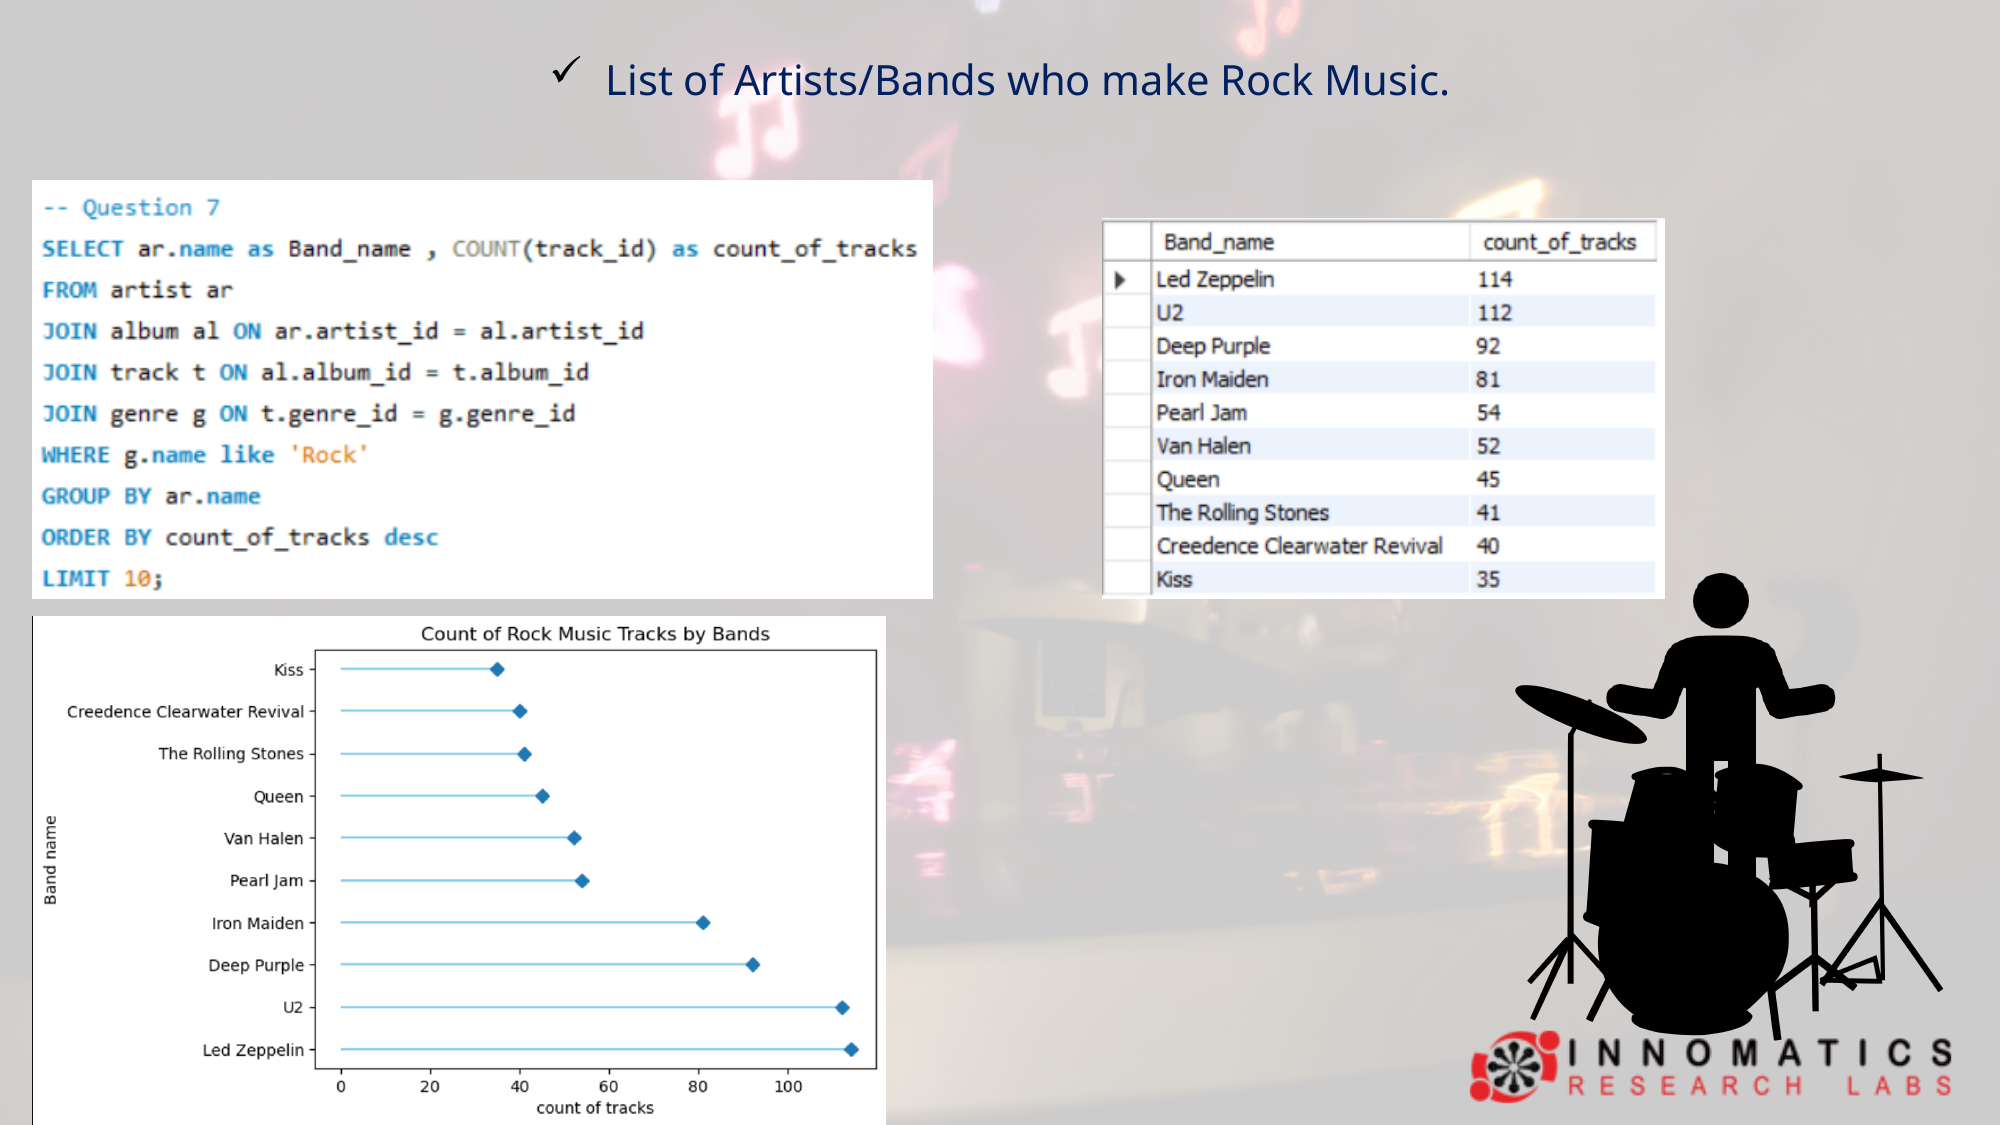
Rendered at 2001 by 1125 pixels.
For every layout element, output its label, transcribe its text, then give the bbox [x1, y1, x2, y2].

picture [31, 616, 886, 1125]
picture [31, 180, 933, 599]
picture [1101, 218, 1975, 1125]
text_box List of Artists/Bands who make Rock Music. [534, 46, 1466, 111]
